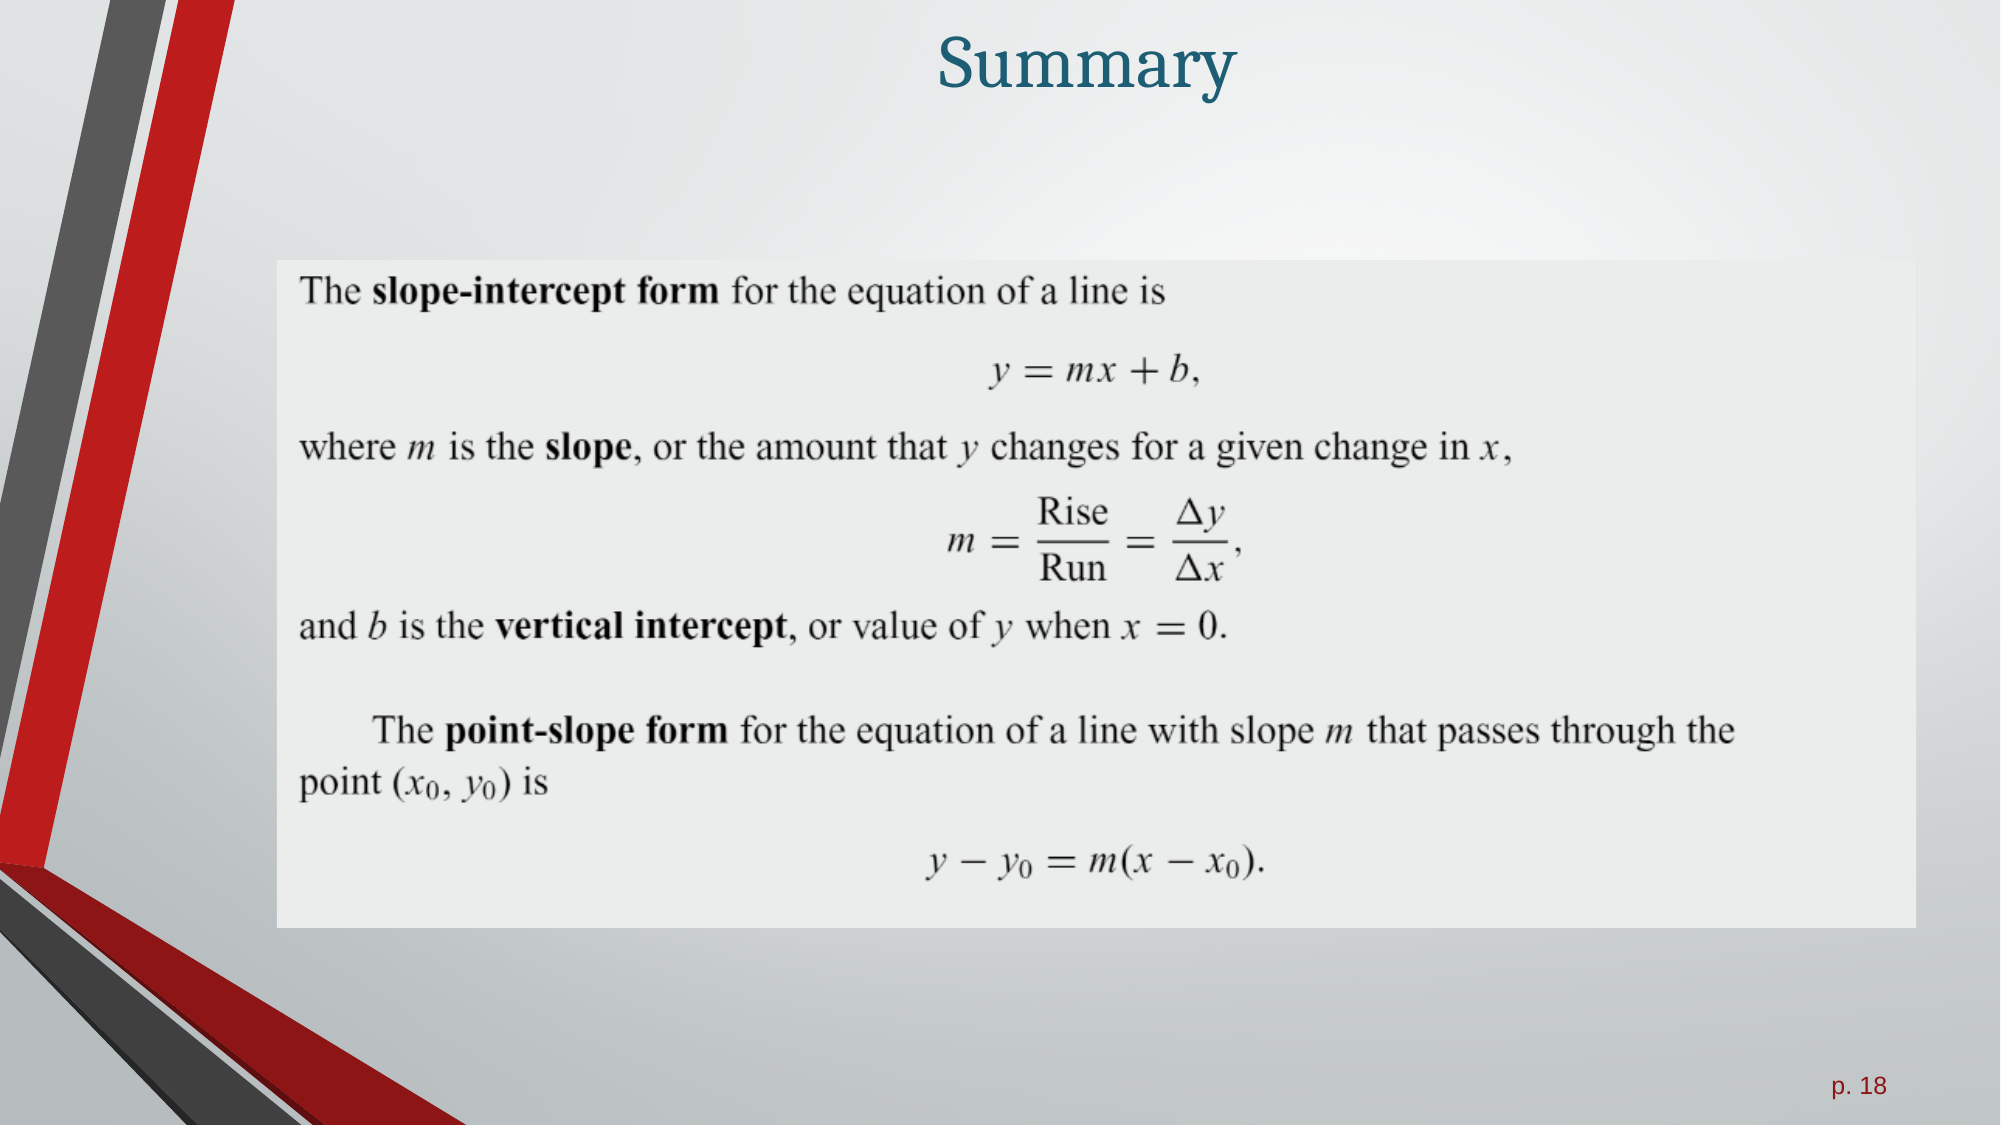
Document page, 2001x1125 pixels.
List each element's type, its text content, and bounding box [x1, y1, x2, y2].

text_box Summary [246, 4, 1932, 110]
picture [276, 260, 1917, 929]
